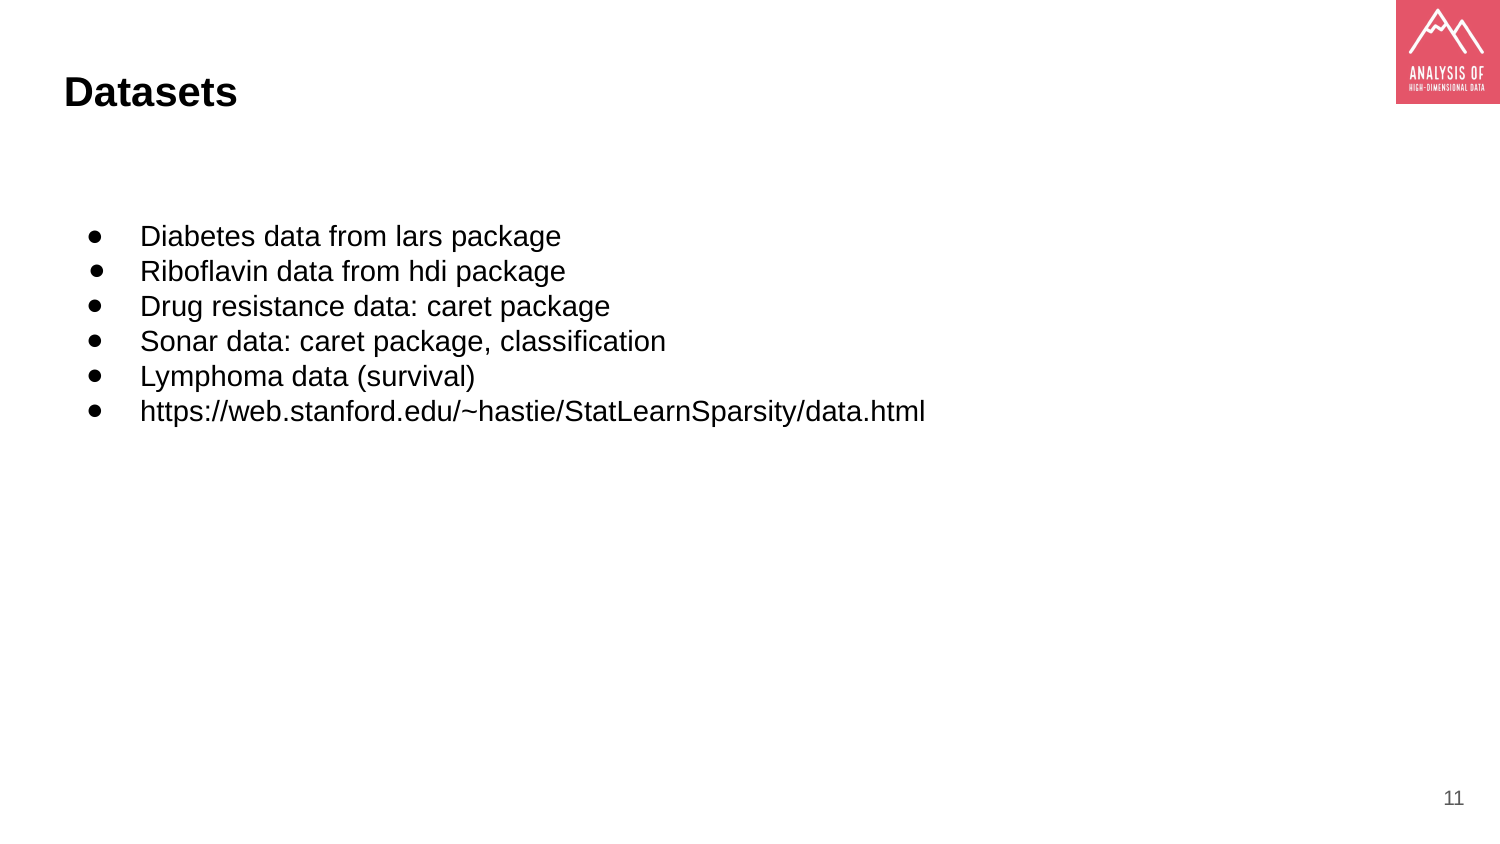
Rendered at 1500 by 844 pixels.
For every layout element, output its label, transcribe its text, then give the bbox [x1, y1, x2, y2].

text_box Diabetes data from lars package Riboflavin data from hdi package Drug resistance data: caret package Sonar data: caret package, classification Lymphoma data (survival) https://web.stanford.edu/~hastie/StatLearnSparsity/data.html [65, 217, 1435, 780]
slide_number ‹#› [1389, 764, 1480, 830]
text_box Datasets [63, 64, 1276, 218]
picture [1396, 0, 1500, 104]
